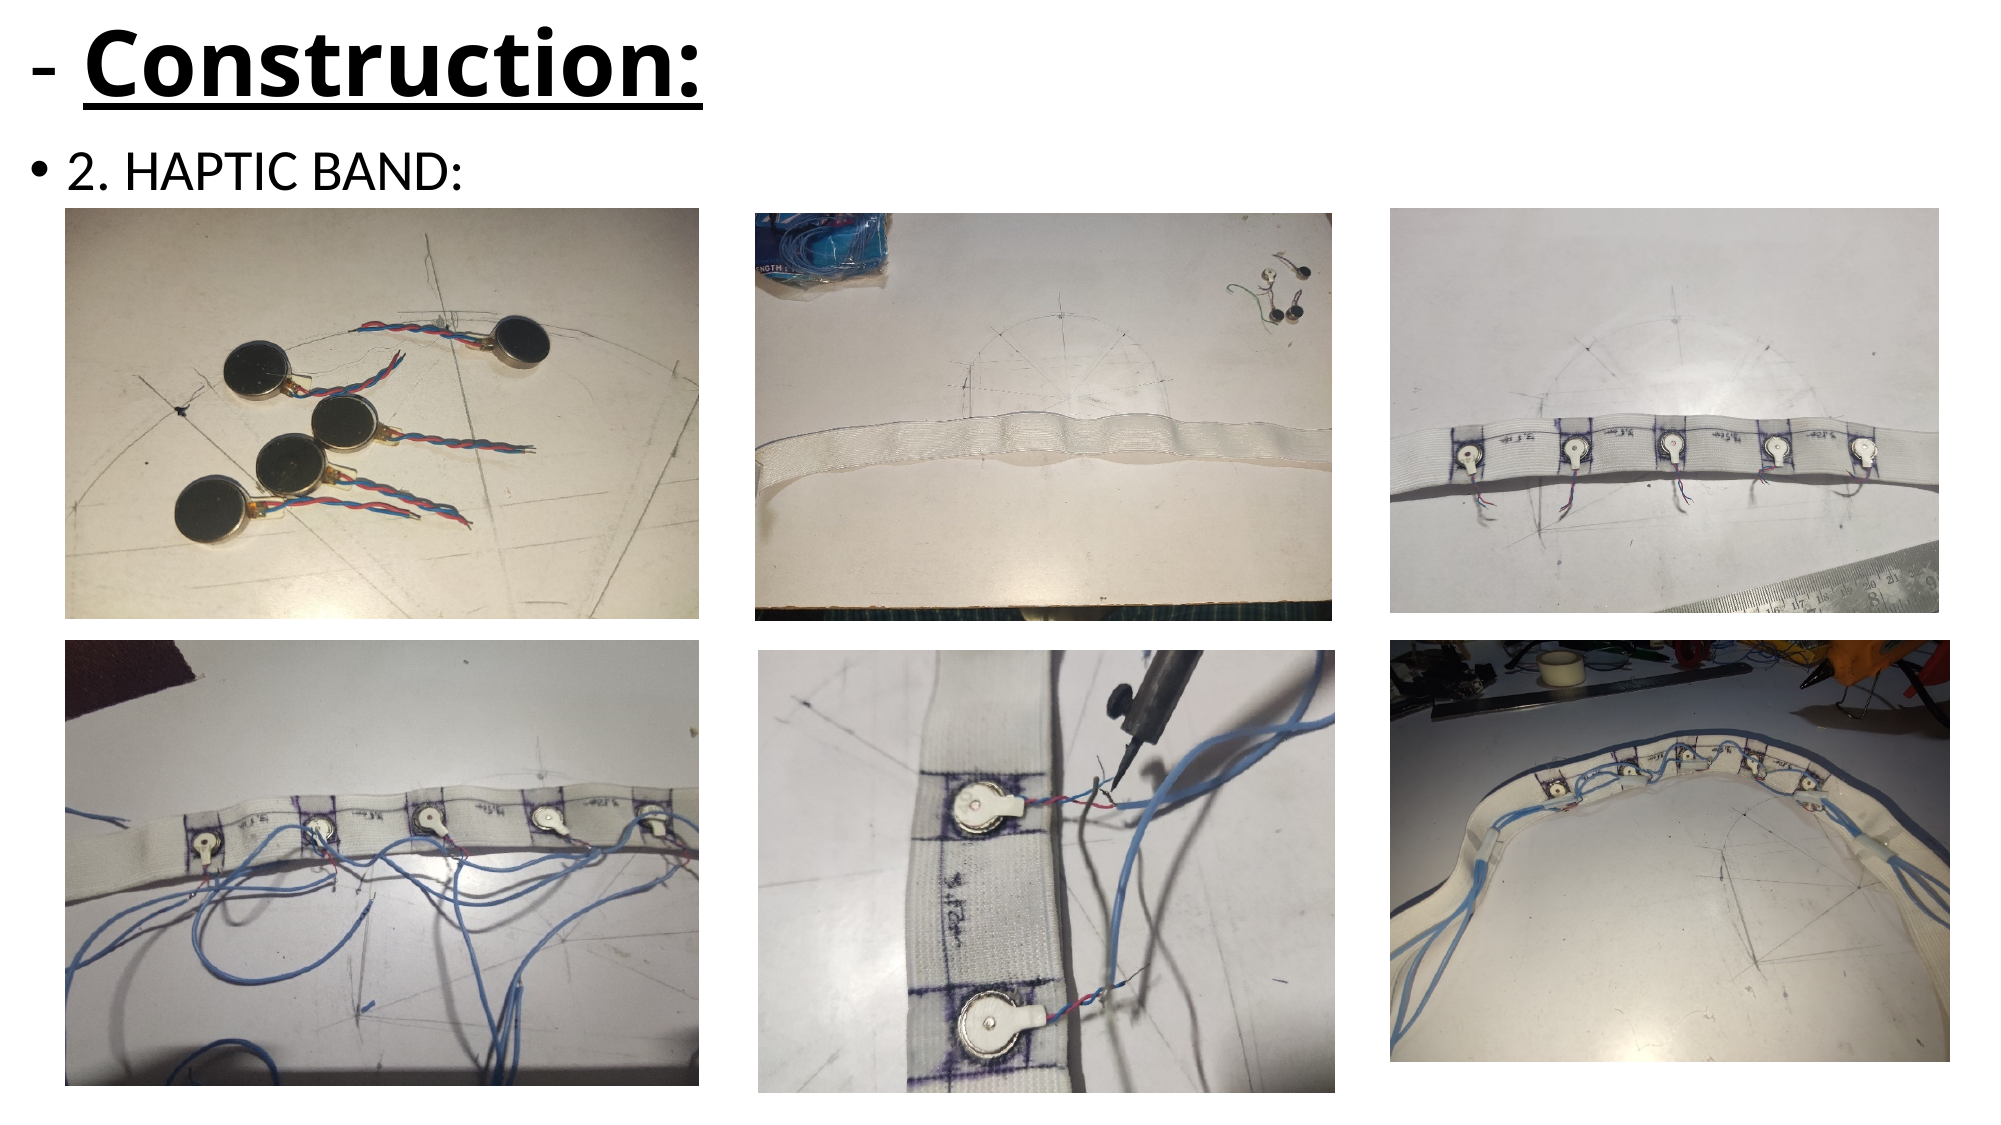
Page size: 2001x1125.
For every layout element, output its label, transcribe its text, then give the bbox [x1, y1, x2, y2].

list 2. HAPTIC BAND: [14, 133, 1986, 1031]
picture [755, 213, 1333, 621]
picture [65, 640, 699, 1086]
picture [1390, 208, 1939, 613]
picture [65, 208, 699, 619]
picture [758, 650, 1335, 1093]
title - Construction: [14, 0, 1665, 133]
picture [1390, 640, 1950, 1062]
